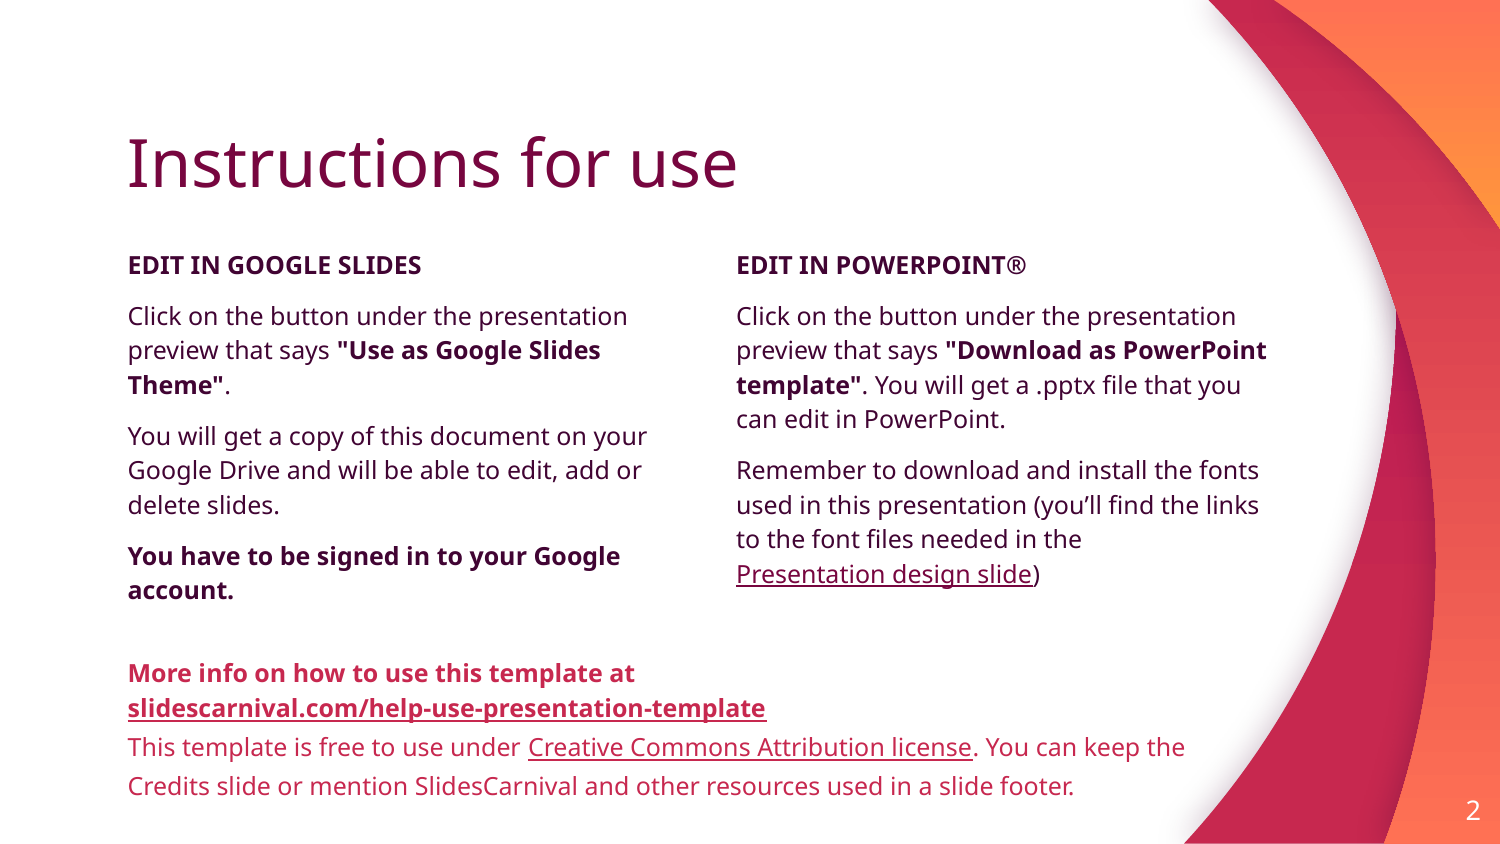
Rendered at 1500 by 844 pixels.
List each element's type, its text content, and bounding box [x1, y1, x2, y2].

title Instructions for use [127, 137, 1270, 203]
slide_number ‹#› [1391, 779, 1482, 844]
list EDIT IN POWERPOINT® Click on the button under the presentation preview that says "Download as PowerPoint template". You will get a .pptx file that you can edit in PowerPoint. Remember to download and install the fonts used in this presentation (you’ll find the links to the font files needed in the Presentation design slide) [736, 244, 1270, 653]
list EDIT IN GOOGLE SLIDES Click on the button under the presentation preview that says "Use as Google Slides Theme". You will get a copy of this document on your Google Drive and will be able to edit, add or delete slides. You have to be signed in to your Google account. [127, 244, 662, 653]
list More info on how to use this template at slidescarnival.com/help-use-presentation-template This template is free to use under Creative Commons Attribution license. You can keep the Credits slide or mention SlidesCarnival and other resources used in a slide footer. [127, 653, 1270, 762]
